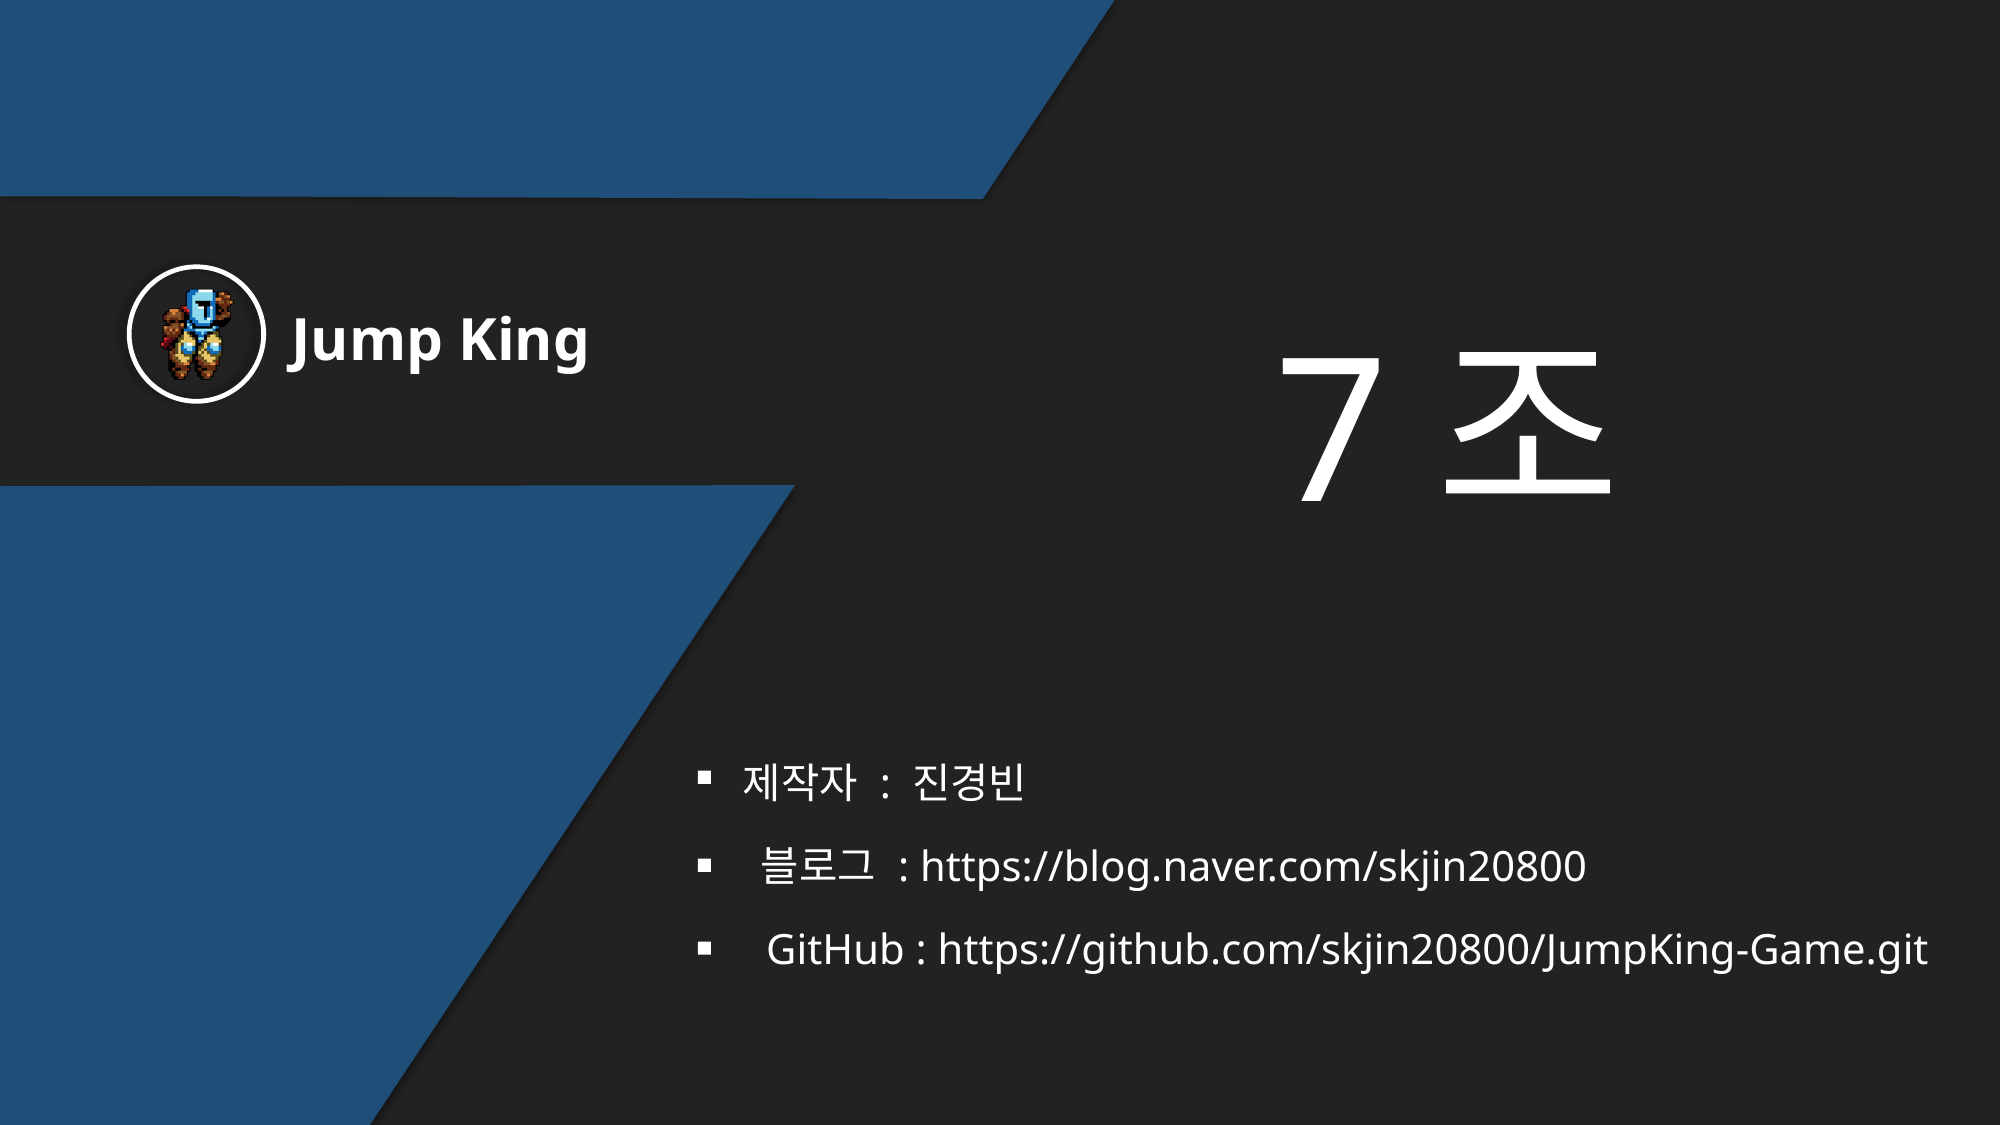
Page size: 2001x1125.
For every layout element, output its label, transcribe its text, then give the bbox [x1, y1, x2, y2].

text_box 7조 [1259, 293, 1636, 549]
text_box Jump King [276, 295, 605, 380]
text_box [697, 749, 1953, 982]
text_box [0, 484, 797, 1125]
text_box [126, 264, 267, 404]
text_box [0, 0, 1116, 201]
